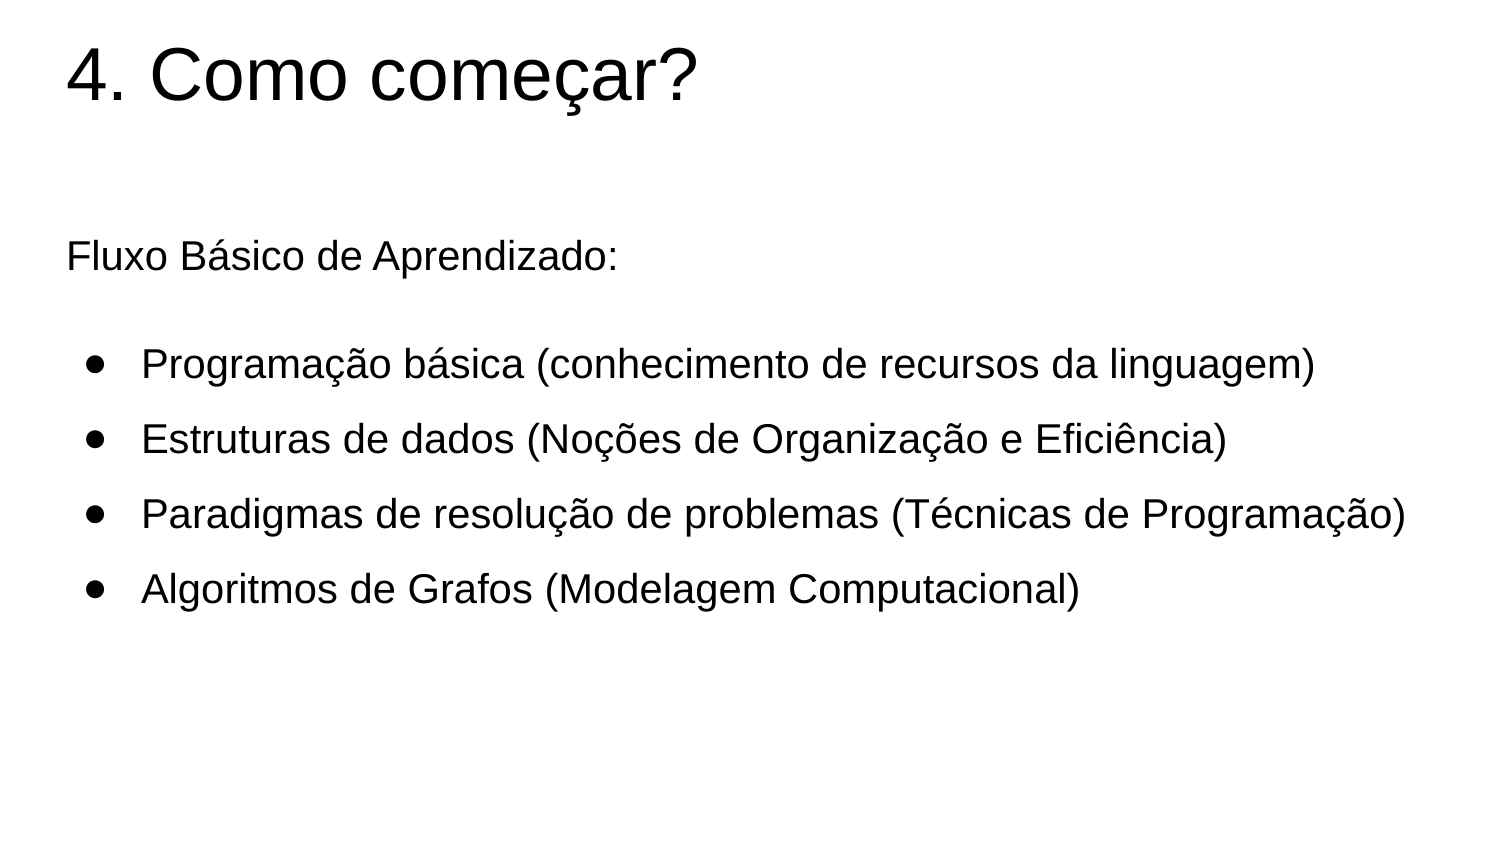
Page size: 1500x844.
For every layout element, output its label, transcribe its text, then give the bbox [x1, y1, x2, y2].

list Fluxo Básico de Aprendizado: Programação básica (conhecimento de recursos da linguagem) Estruturas de dados (Noções de Organização e Eficiência) Paradigmas de resolução de problemas (Técnicas de Programação) Algoritmos de Grafos (Modelagem Computacional) [51, 189, 1449, 750]
title 4. Como começar? [51, 10, 1449, 105]
